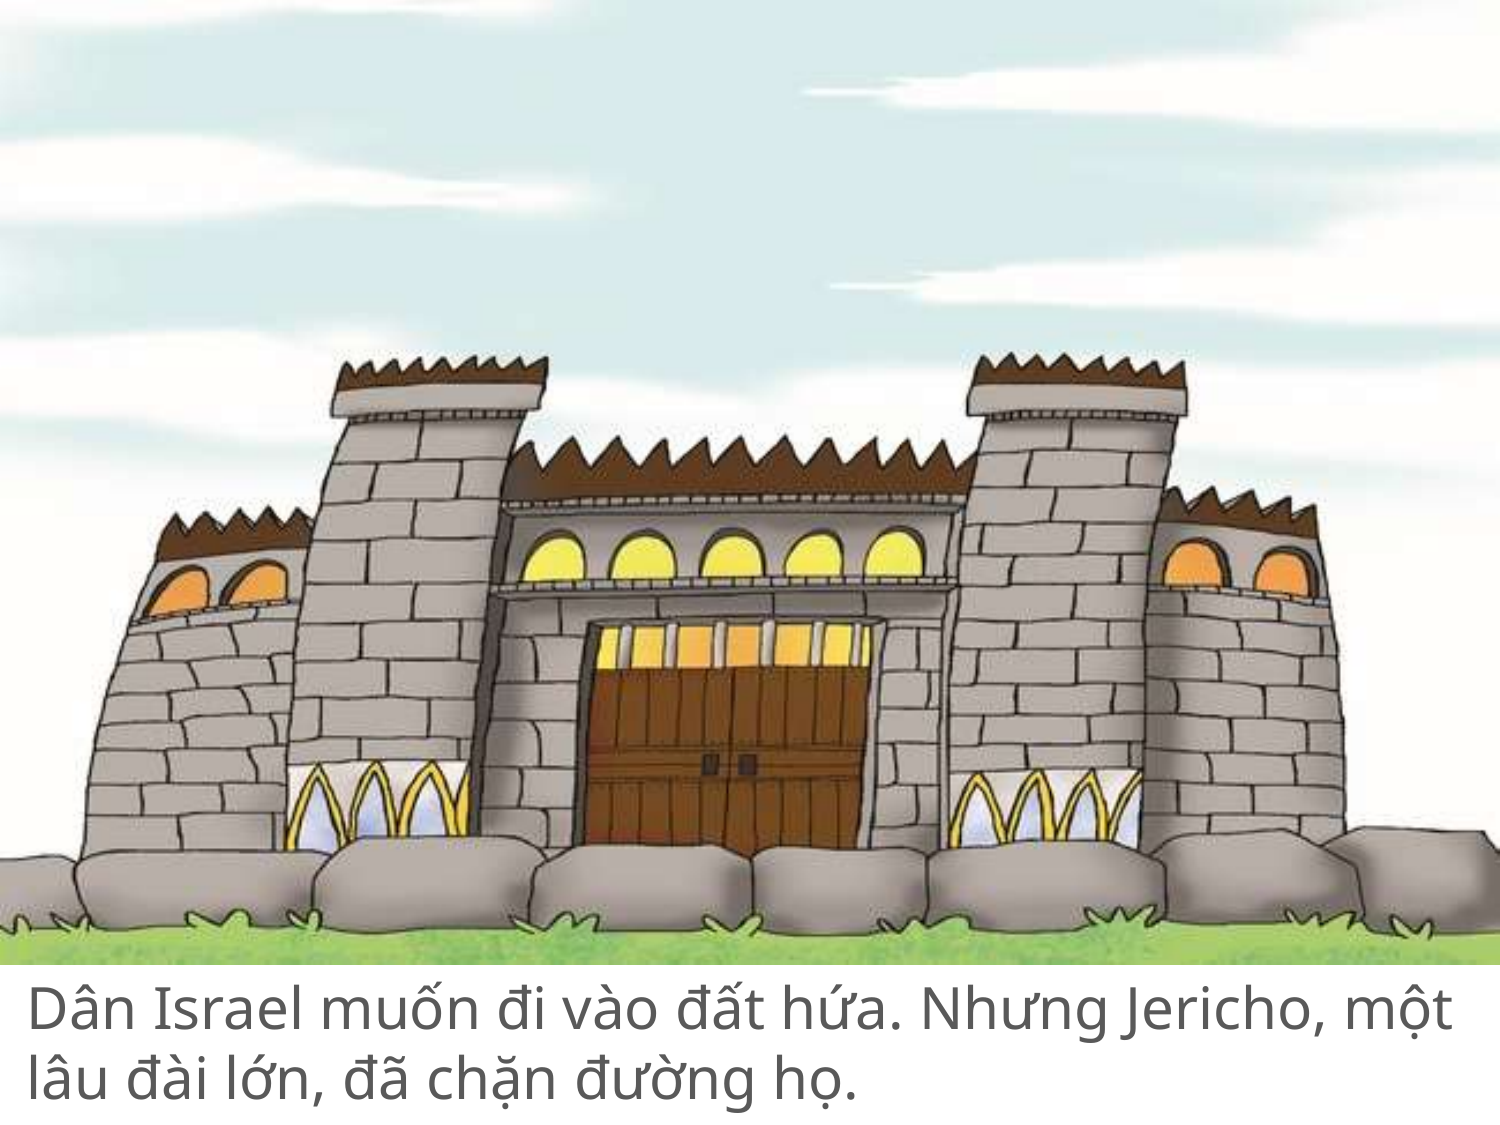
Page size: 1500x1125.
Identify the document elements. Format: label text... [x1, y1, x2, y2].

text_box Dân Israel muốn đi vào đất hứa. Nhưng Jericho, một lâu đài lớn, đã chặn đường họ. [11, 973, 1483, 1119]
picture [0, 0, 1500, 965]
